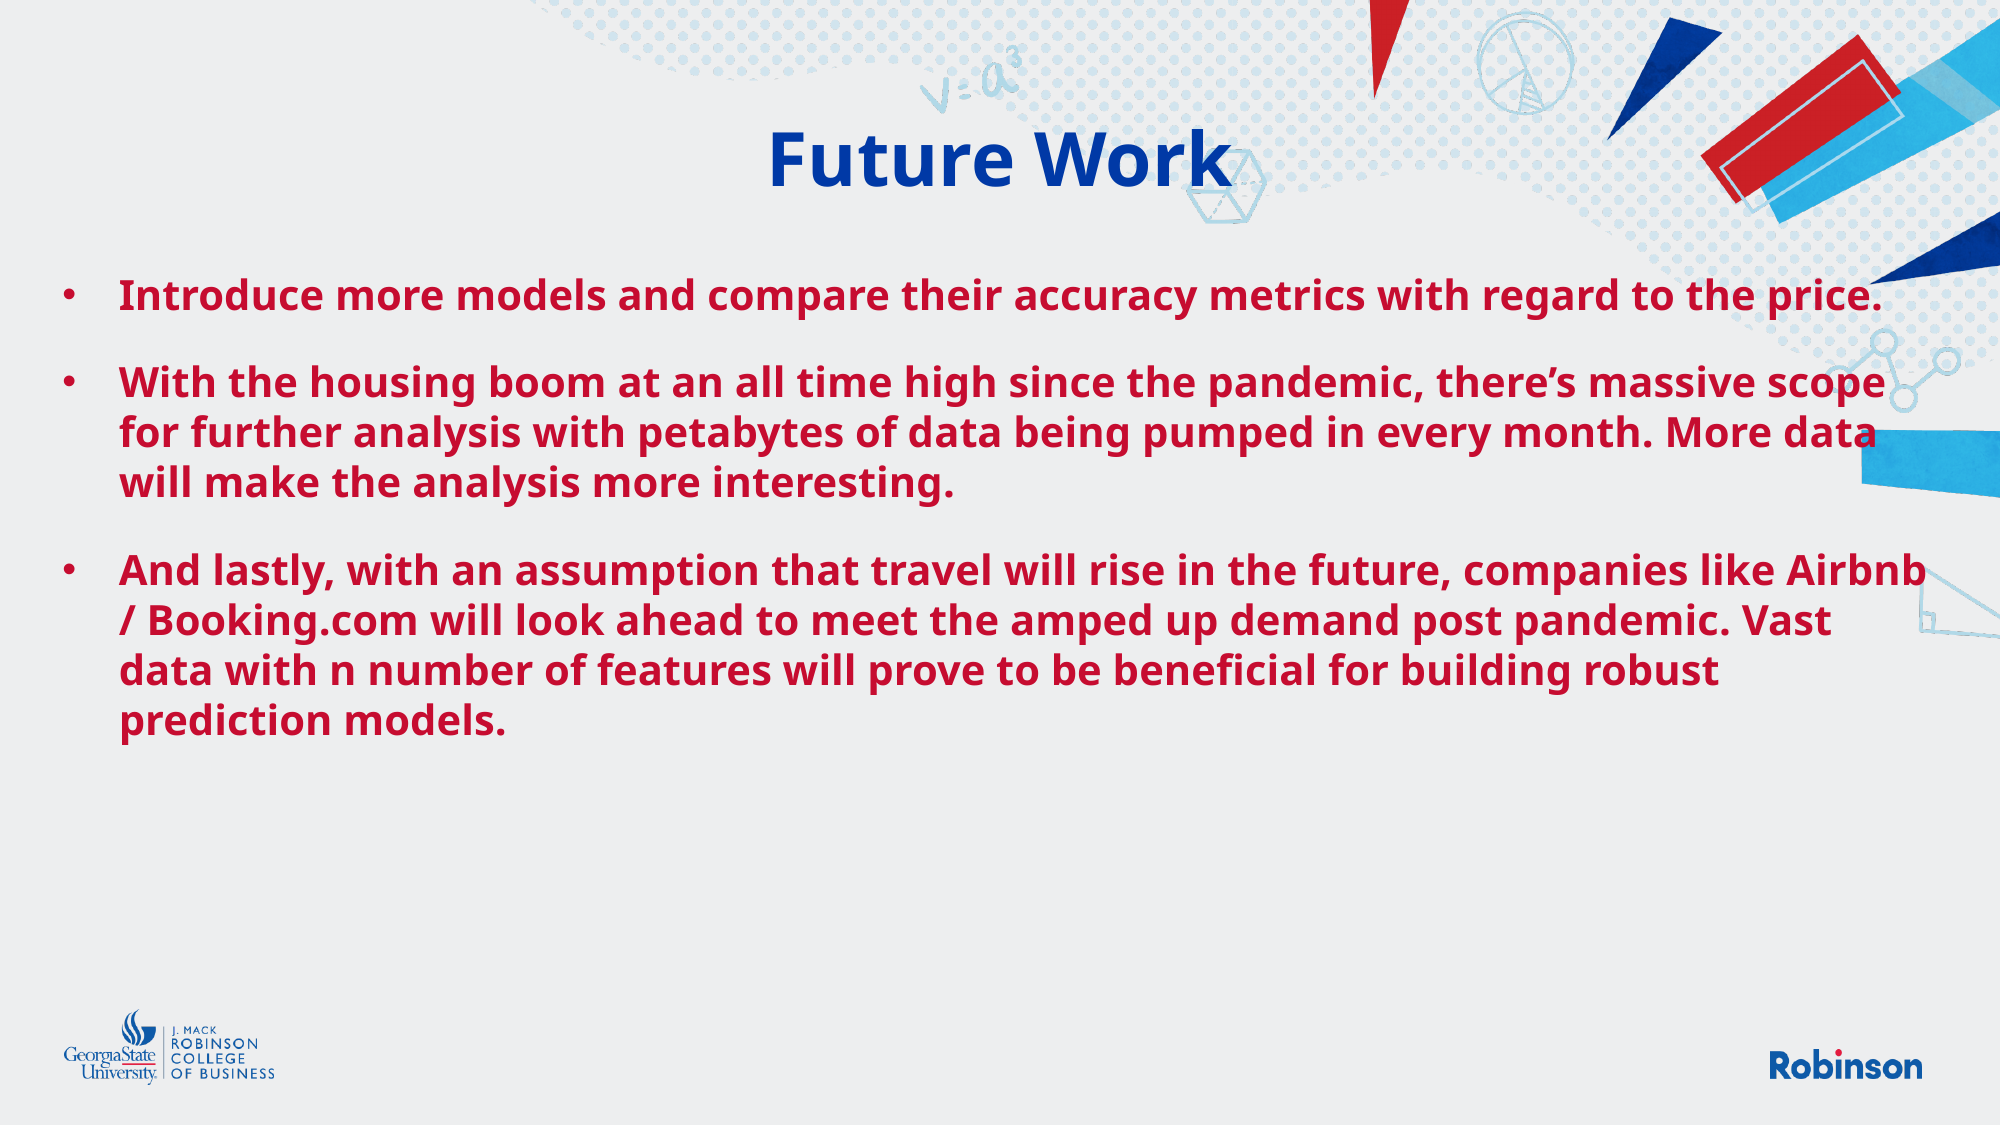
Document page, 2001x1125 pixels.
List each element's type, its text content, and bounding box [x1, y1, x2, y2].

picture [0, 0, 2000, 1125]
title Future Work [62, 121, 1938, 203]
list Introduce more models and compare their accuracy metrics with regard to the price. With the housing boom at an all time high since the pandemic, there’s massive scope for further analysis with petabytes of data being pumped in every month. More data will make the analysis more interesting. And lastly, with an assumption that travel will rise in the future, companies like Airbnb / Booking.com will look ahead to meet the amped up demand post pandemic. Vast data with n number of features will prove to be beneficial for building robust prediction models. [62, 268, 1938, 954]
